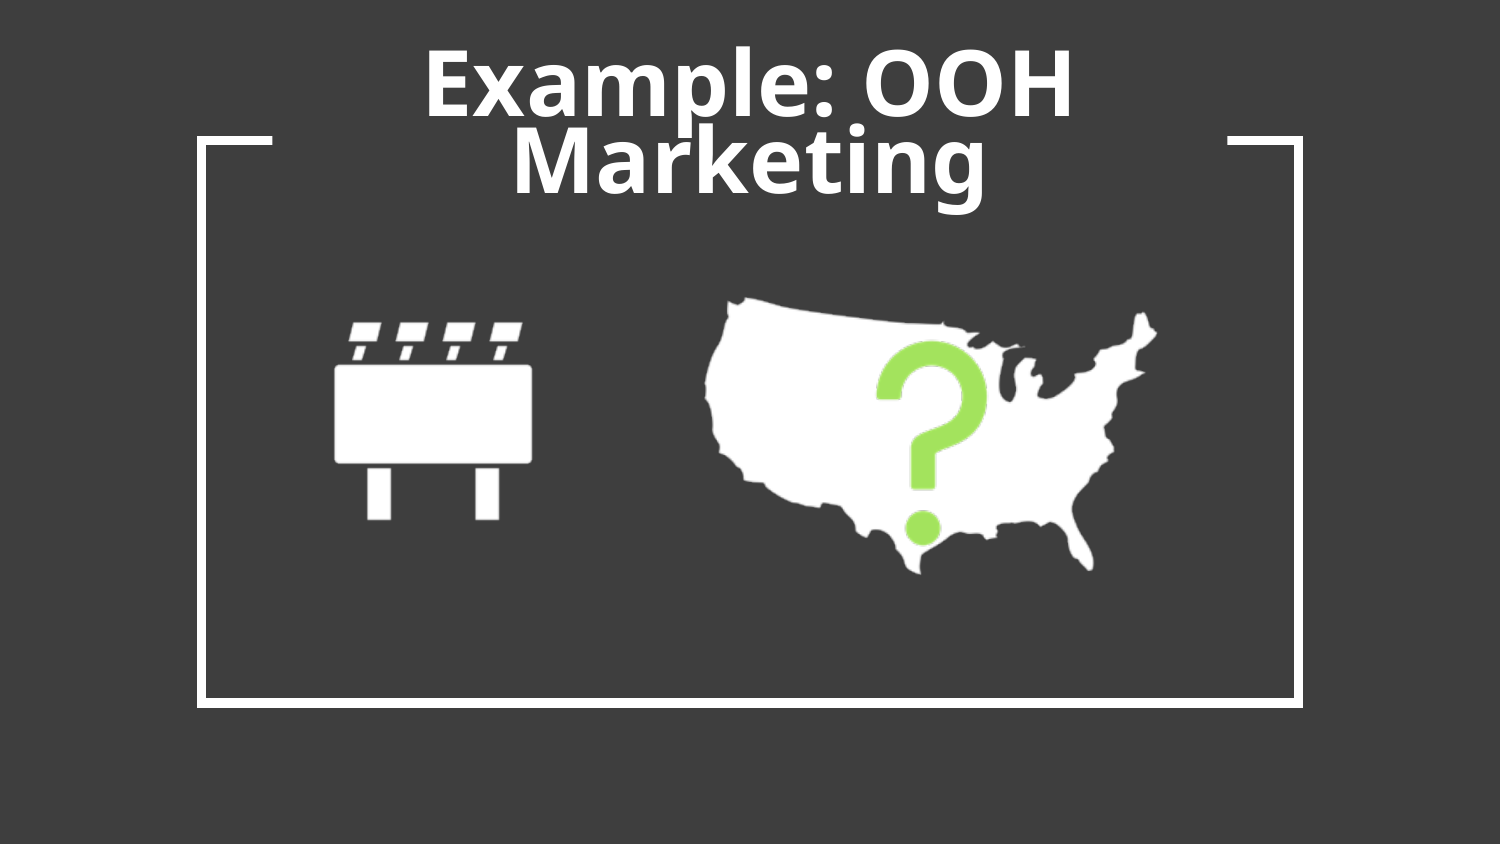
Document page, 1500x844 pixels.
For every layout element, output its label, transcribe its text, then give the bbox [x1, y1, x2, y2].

title Example: OOH Marketing [272, 83, 1228, 182]
picture [316, 304, 551, 540]
picture [679, 287, 1184, 600]
